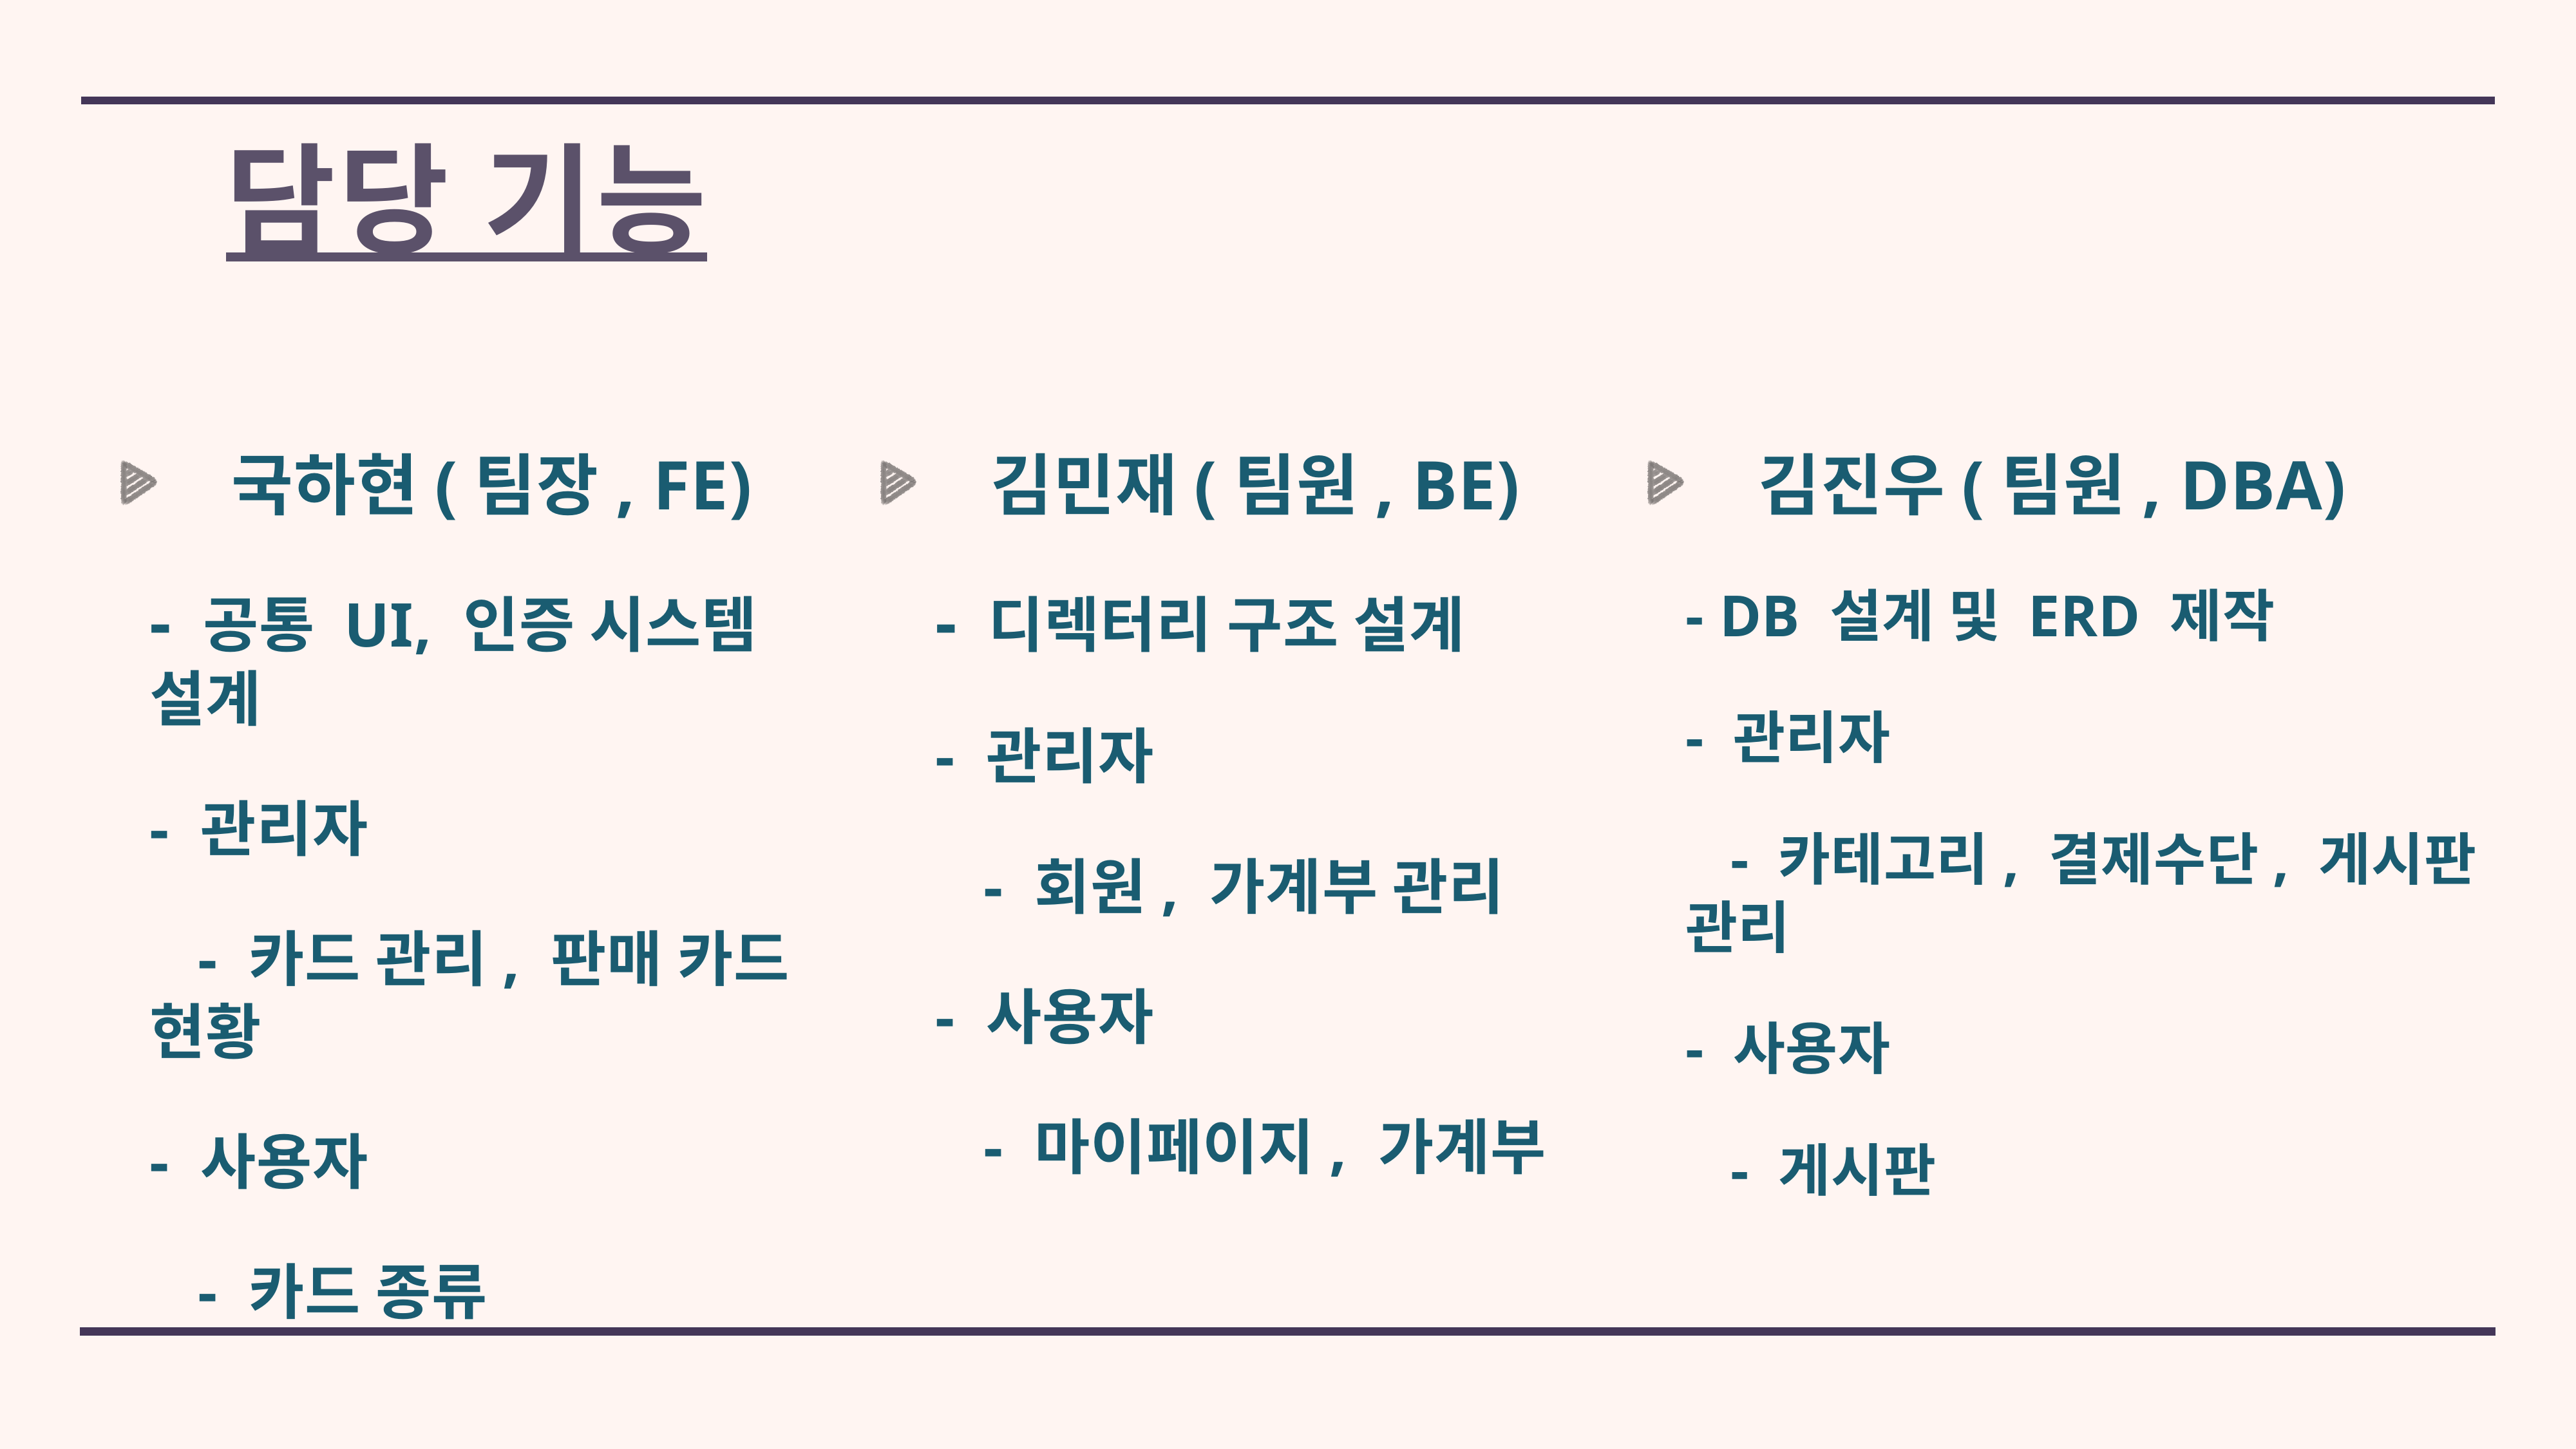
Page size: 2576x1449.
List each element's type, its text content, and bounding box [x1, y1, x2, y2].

picture [1646, 459, 1686, 506]
text_box 김민재(팀원, BE) [873, 397, 1526, 529]
picture [119, 459, 159, 506]
text_box 국하현(팀장, FE) [114, 397, 758, 529]
text_box - DB 설계 및 ERD 제작 - 관리자 - 카테고리, 결제수단, 게시판 관리 - 사용자 - 게시판 [1680, 574, 2498, 1267]
text_box - 디렉터리 구조 설계 - 관리자 - 회원, 가계부 관리 - 사용자 - 마이페이지, 가계부 [929, 574, 1631, 1267]
title 담당 기능 [220, 135, 2356, 310]
text_box 김진우(팀원, DBA) [1641, 397, 2352, 529]
list - 공통 UI, 인증 시스템 설계 - 관리자 - 카드 관리, 판매 카드 현황 - 사용자 - 카드 종류 [144, 574, 882, 1267]
picture [879, 459, 918, 506]
